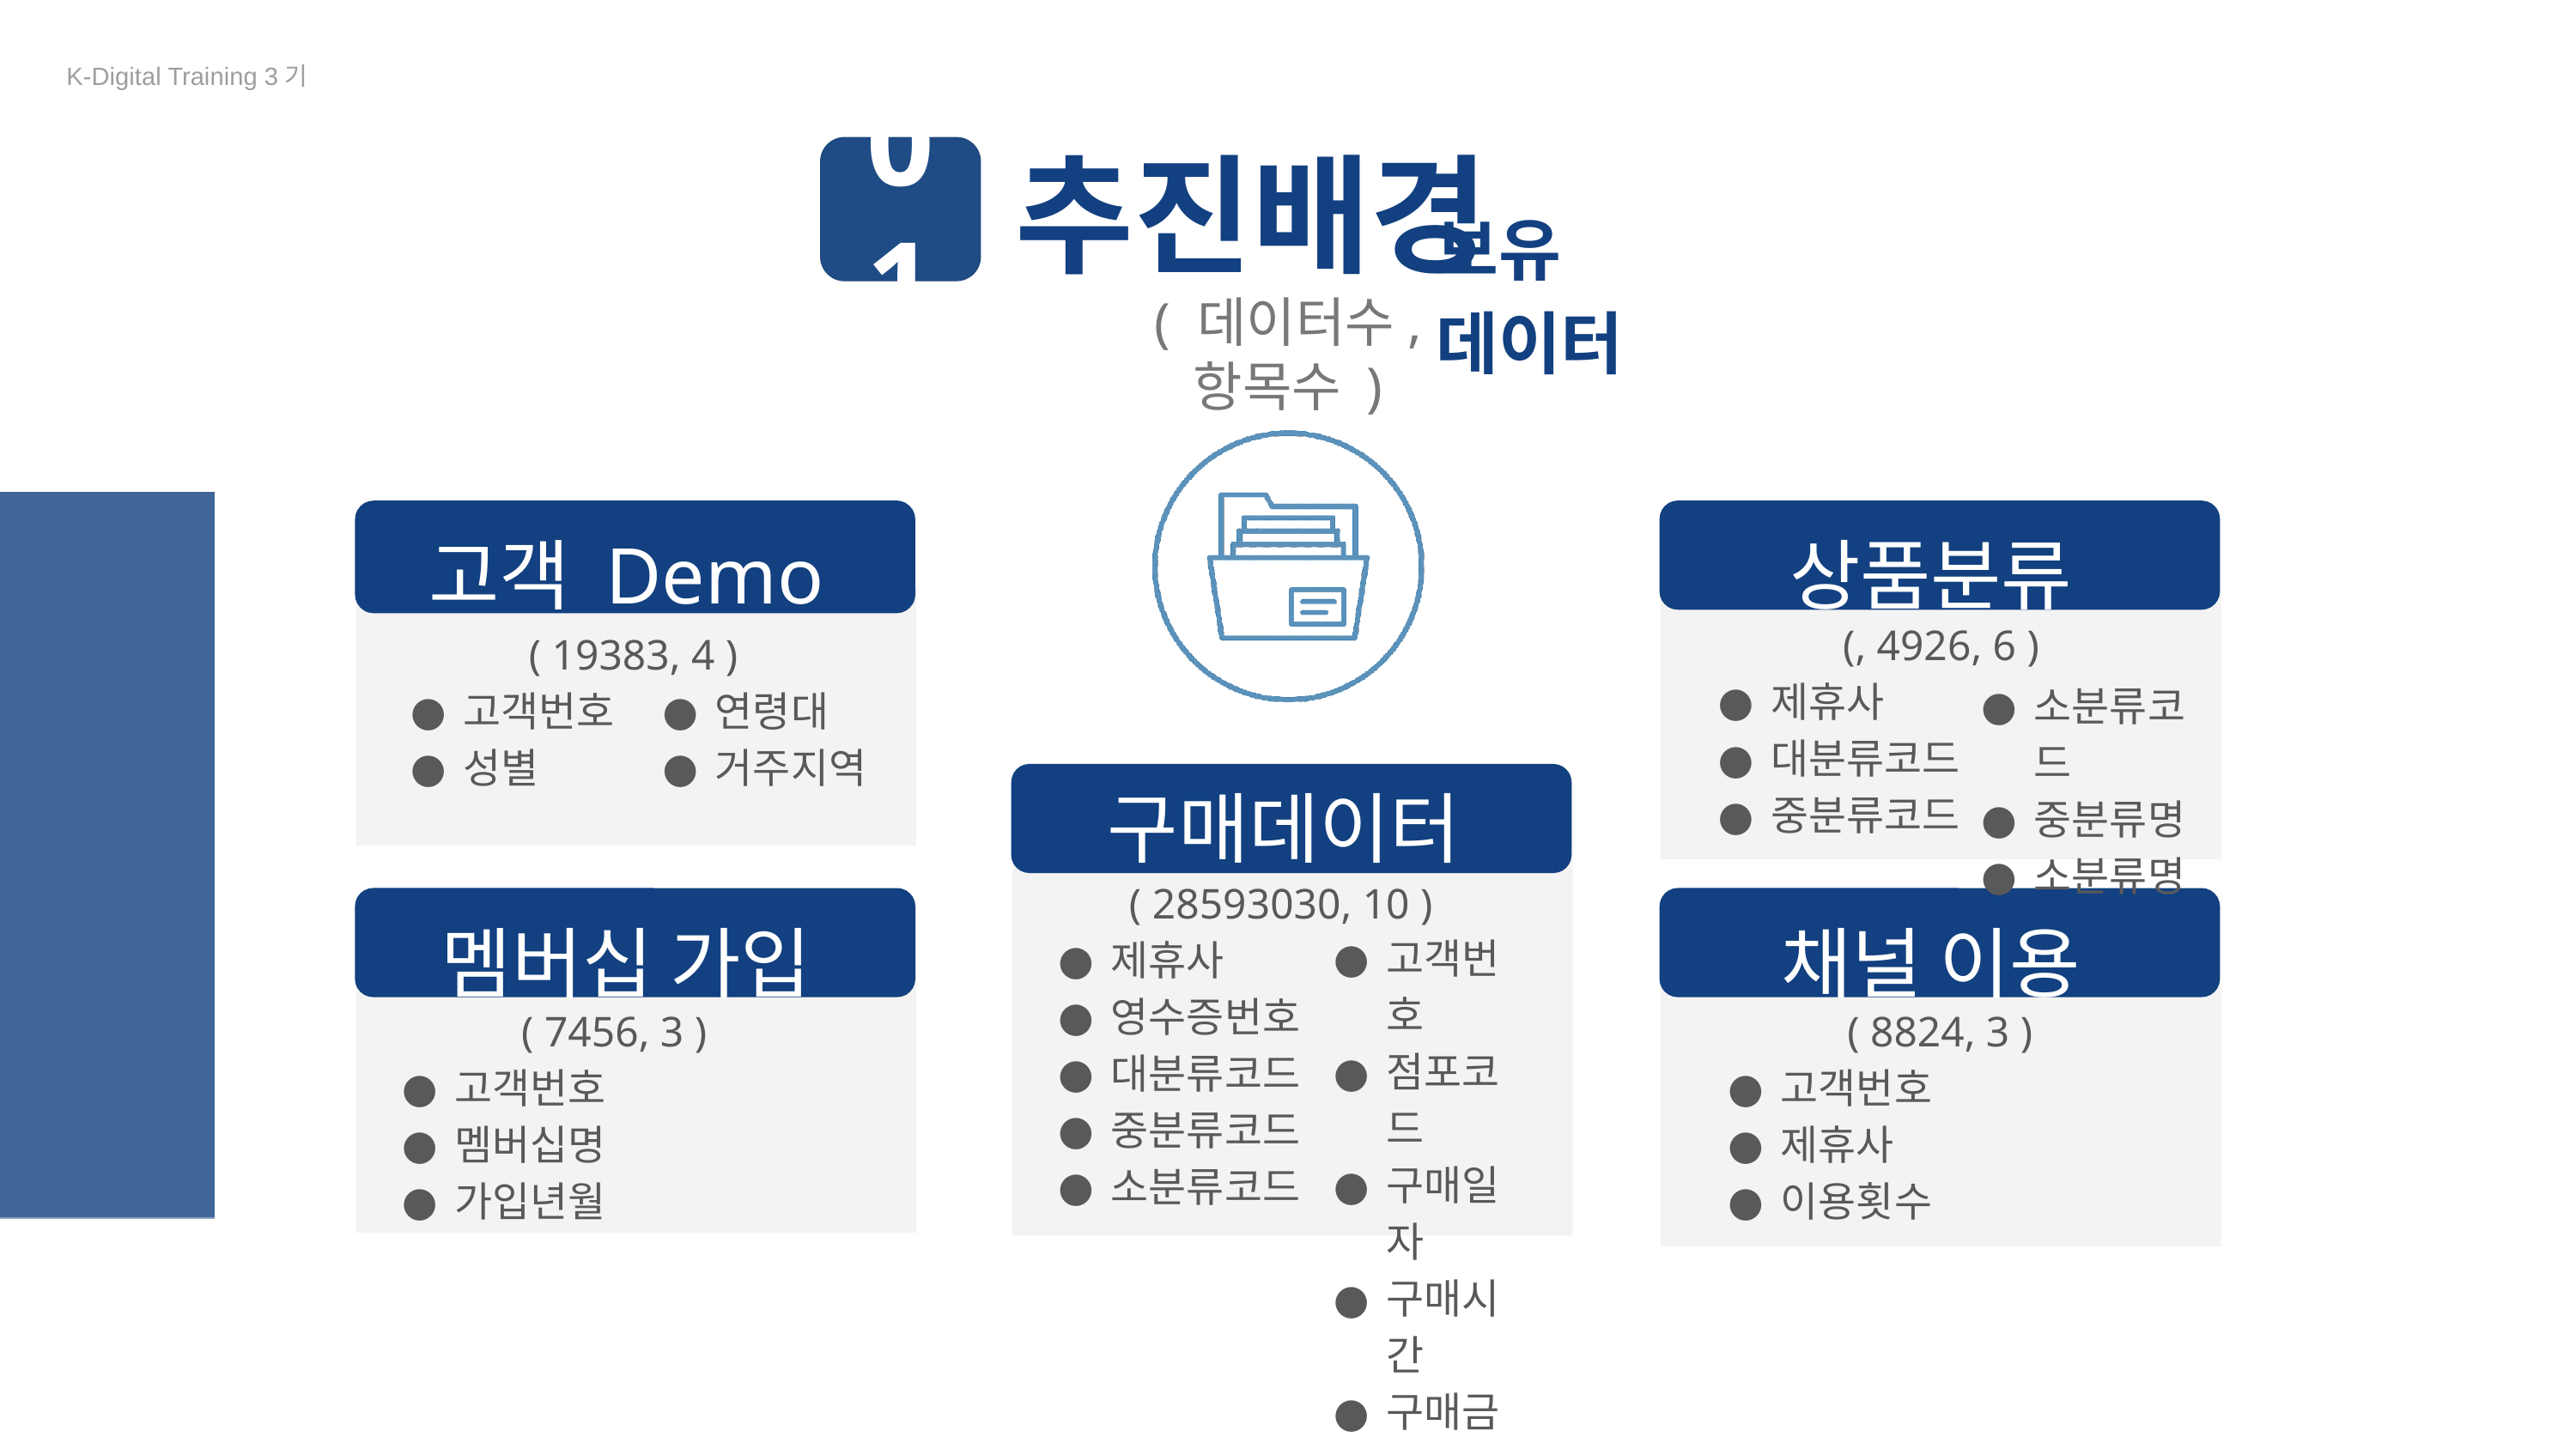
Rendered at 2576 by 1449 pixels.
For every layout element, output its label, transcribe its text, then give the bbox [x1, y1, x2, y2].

text_box K-Digital Training 3기 [53, 53, 338, 108]
picture [0, 492, 216, 1219]
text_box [820, 127, 1756, 291]
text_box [1011, 753, 1573, 1236]
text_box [355, 500, 917, 1234]
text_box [1659, 500, 2221, 860]
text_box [1659, 888, 2221, 1247]
text_box ( 데이터수, 항목수 ) [1079, 298, 1497, 358]
picture [1079, 430, 1497, 702]
